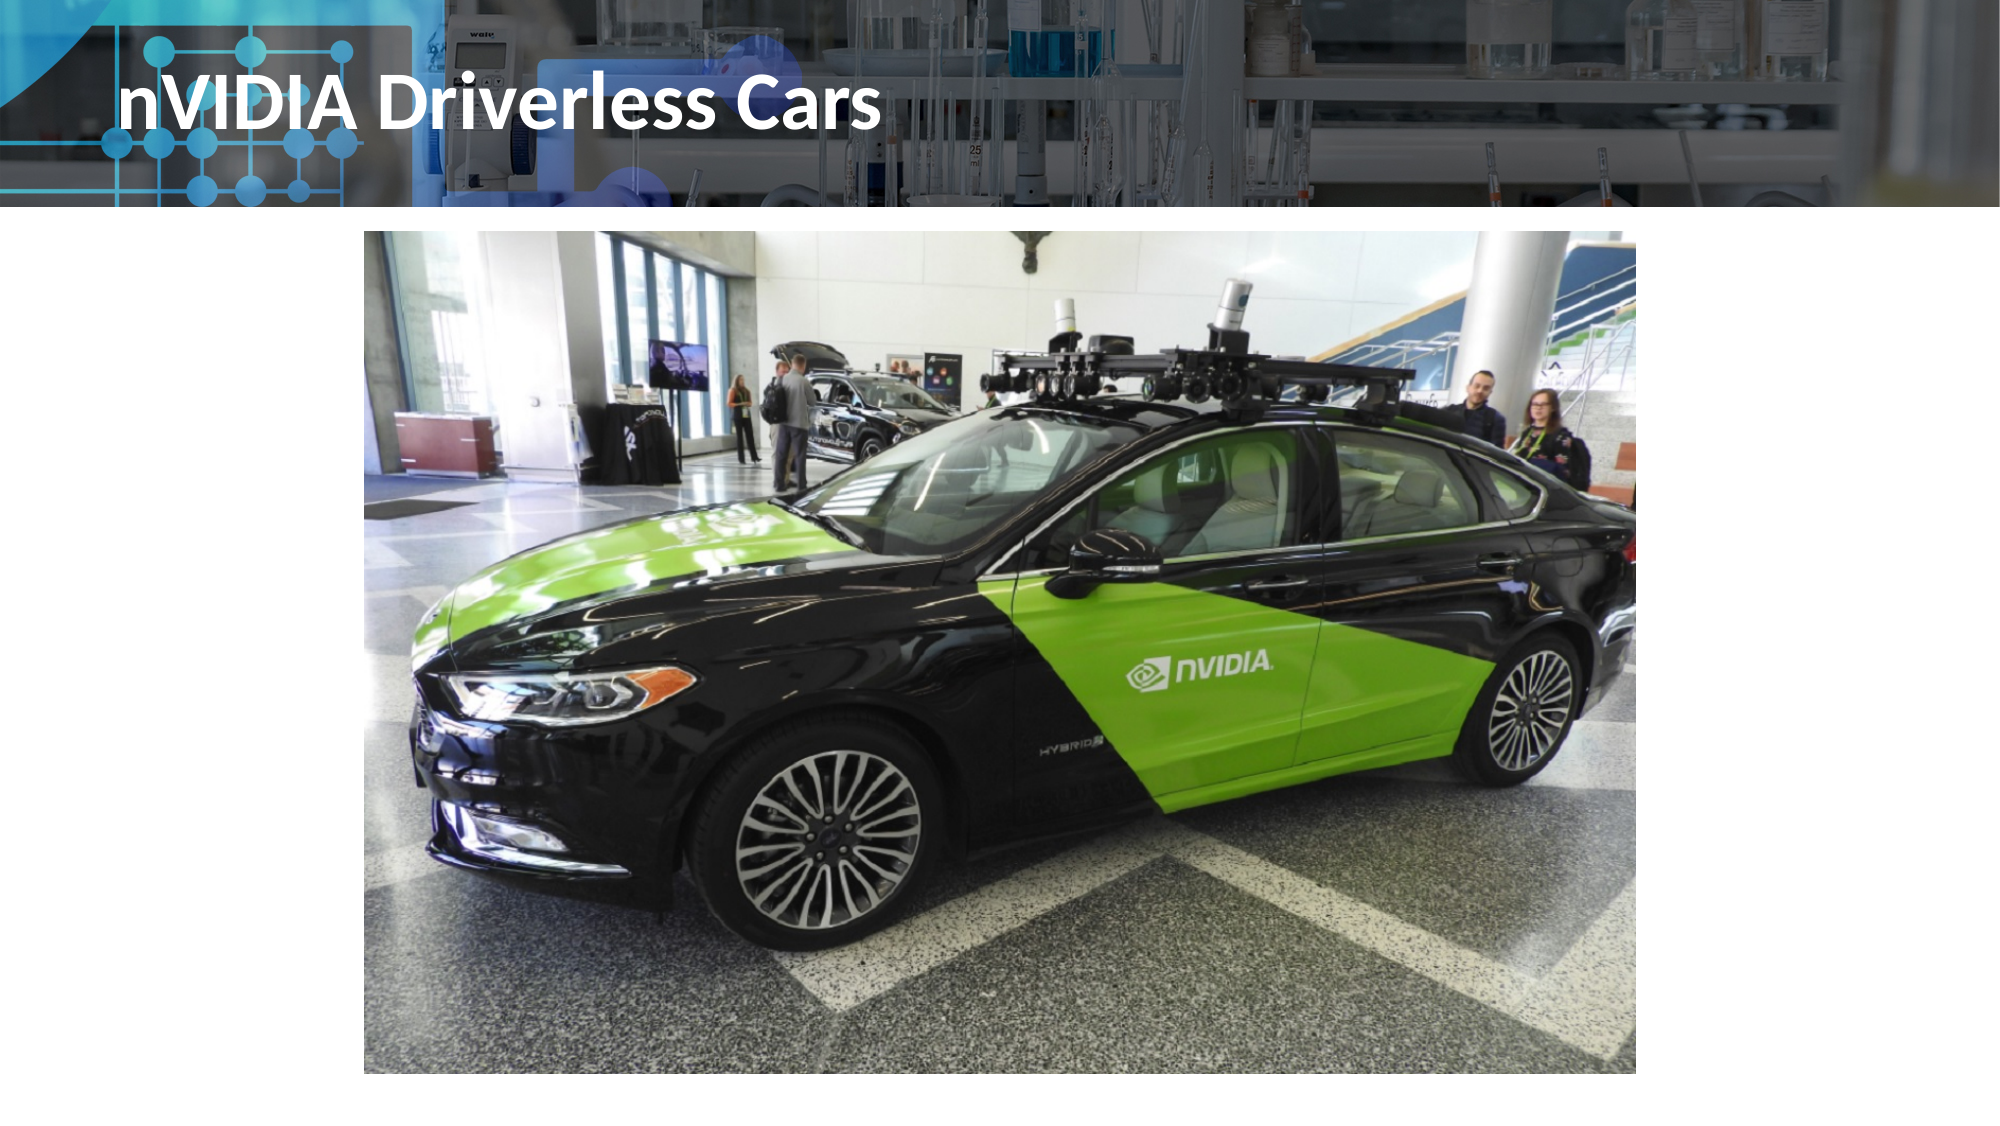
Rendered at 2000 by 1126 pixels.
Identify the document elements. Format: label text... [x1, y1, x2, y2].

picture [0, 0, 2000, 1125]
title nVIDIA Driverless Cars [99, 31, 1900, 163]
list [364, 231, 1636, 1074]
